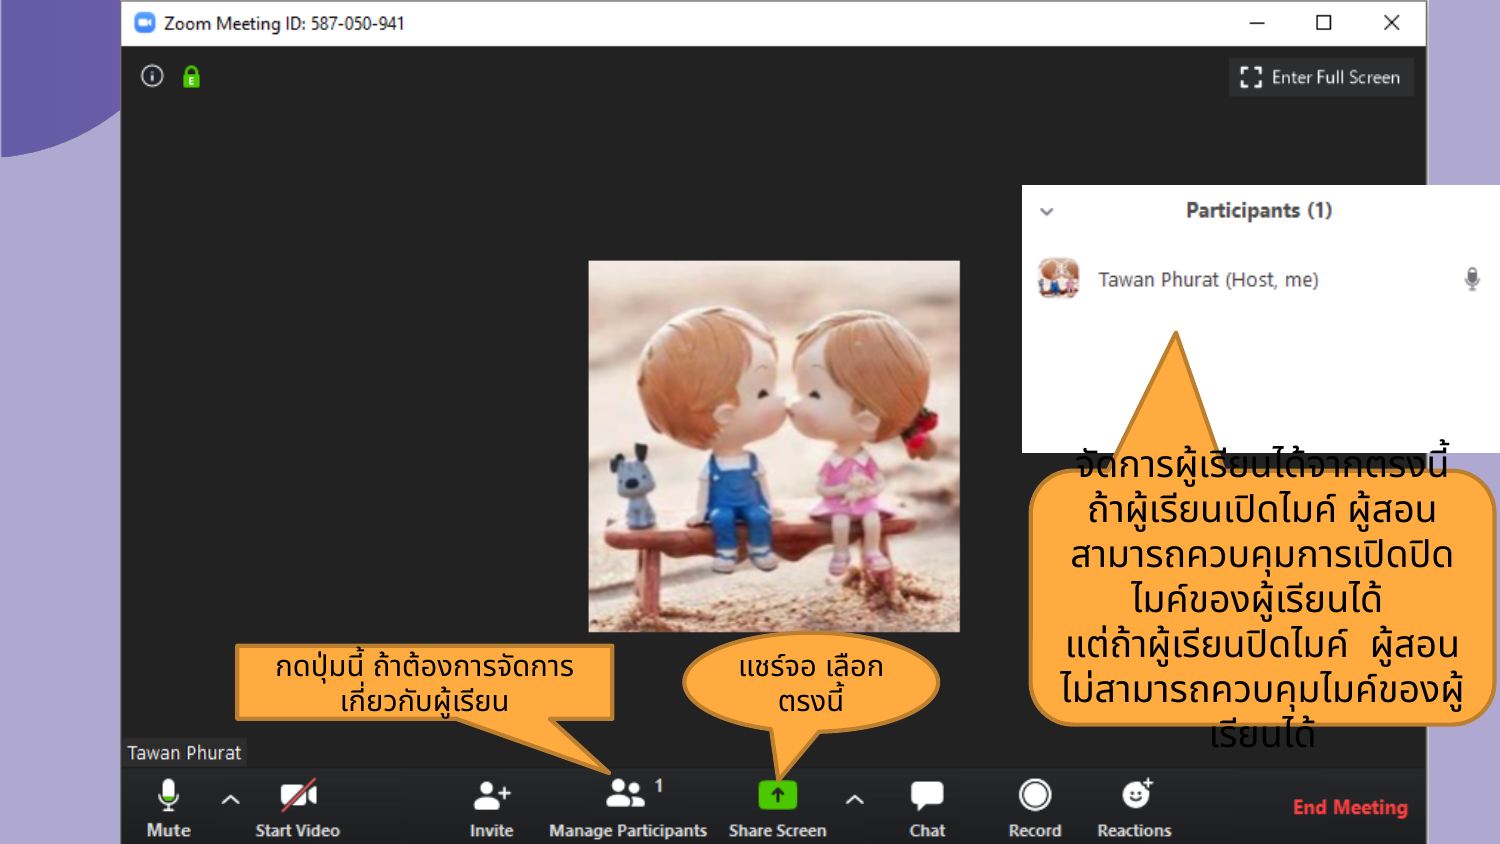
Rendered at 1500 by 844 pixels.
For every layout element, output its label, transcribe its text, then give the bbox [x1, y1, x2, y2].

text_box จัดการผู้เรียนได้จากตรงนี้ ถ้าผู้เรียนเปิดไมค์ ผู้สอนสามารถควบคุมการเปิดปิดไมค์ของผู้เรียนได้ แต่ถ้าผู้เรียนปิดไมค์ ผู้สอนไม่สามารถควบคุมไมค์ของผู้เรียนได้ [1433, 468, 1497, 727]
picture [1, 0, 1500, 844]
